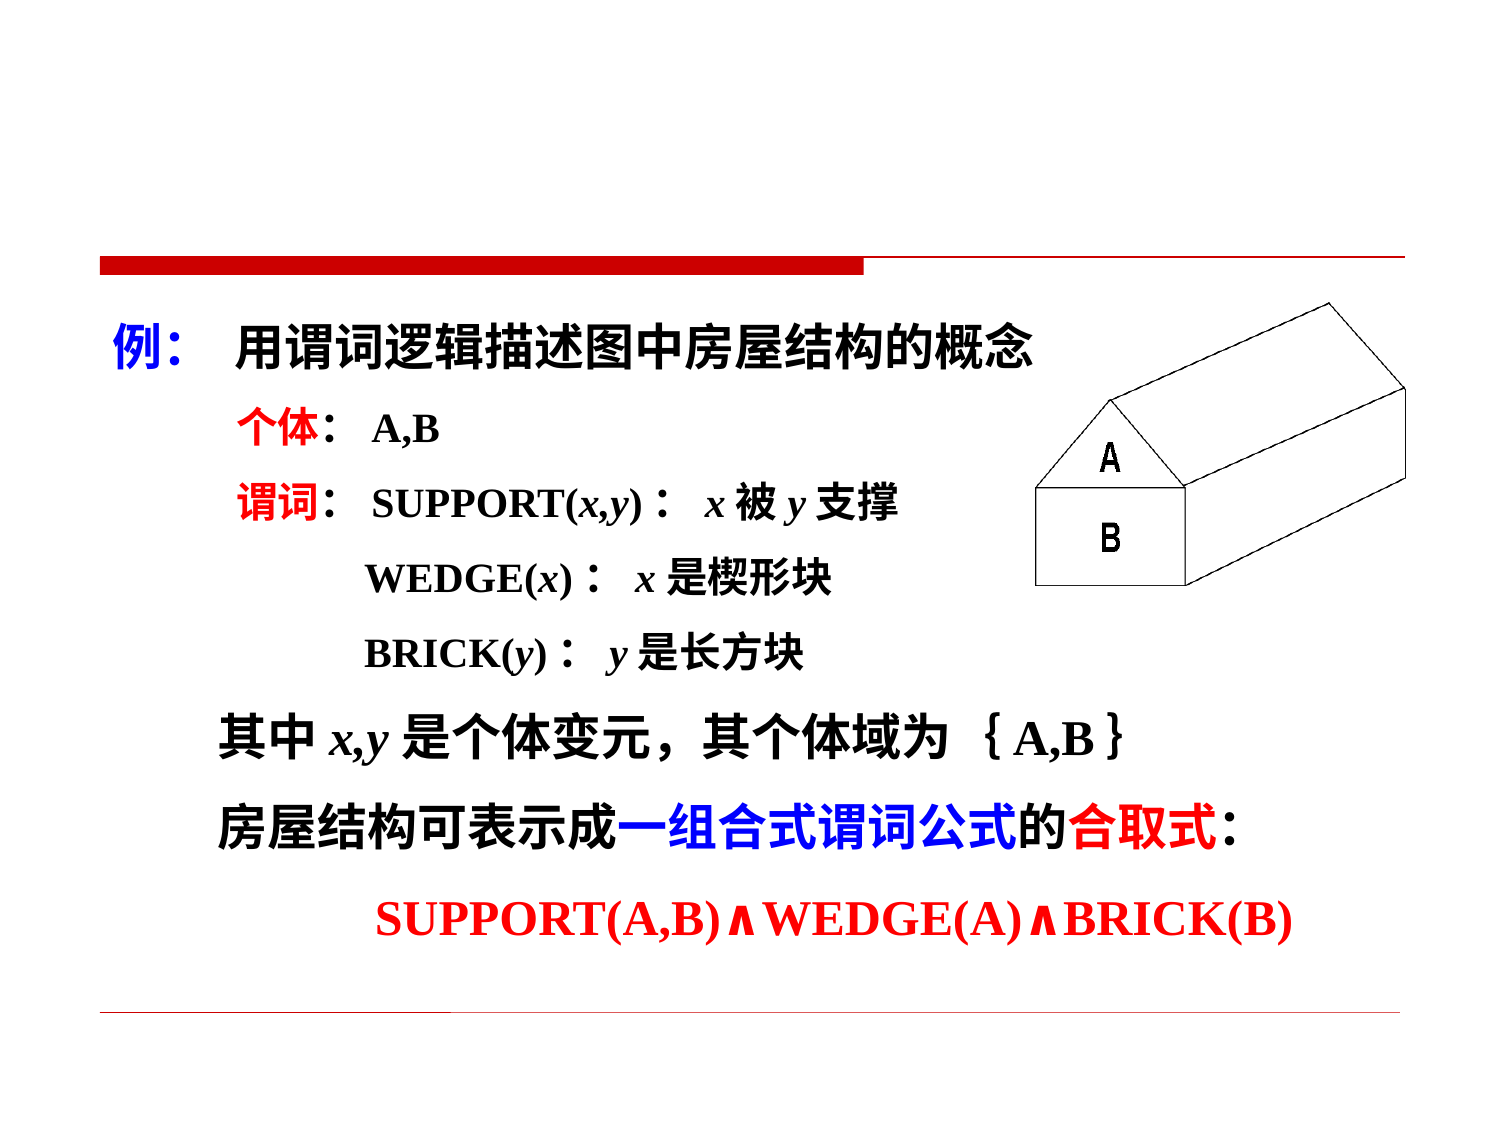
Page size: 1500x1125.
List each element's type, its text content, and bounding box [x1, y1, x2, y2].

text_box 例： 用谓词逻辑描述图中房屋结构的概念 个体：A,B 谓词：SUPPORT(x,y)：x被y支撑 WEDGE(x)：x是楔形块 BRICK(y)：y是长方块 其中x,y是个体变元，其个体域为｛A,B｝ 房屋结构可表示成一组合式谓词公式的合取式： SUPPORT(A,B)∧WEDGE(A)∧BRICK(B) [112, 285, 1412, 946]
picture [1033, 302, 1406, 587]
